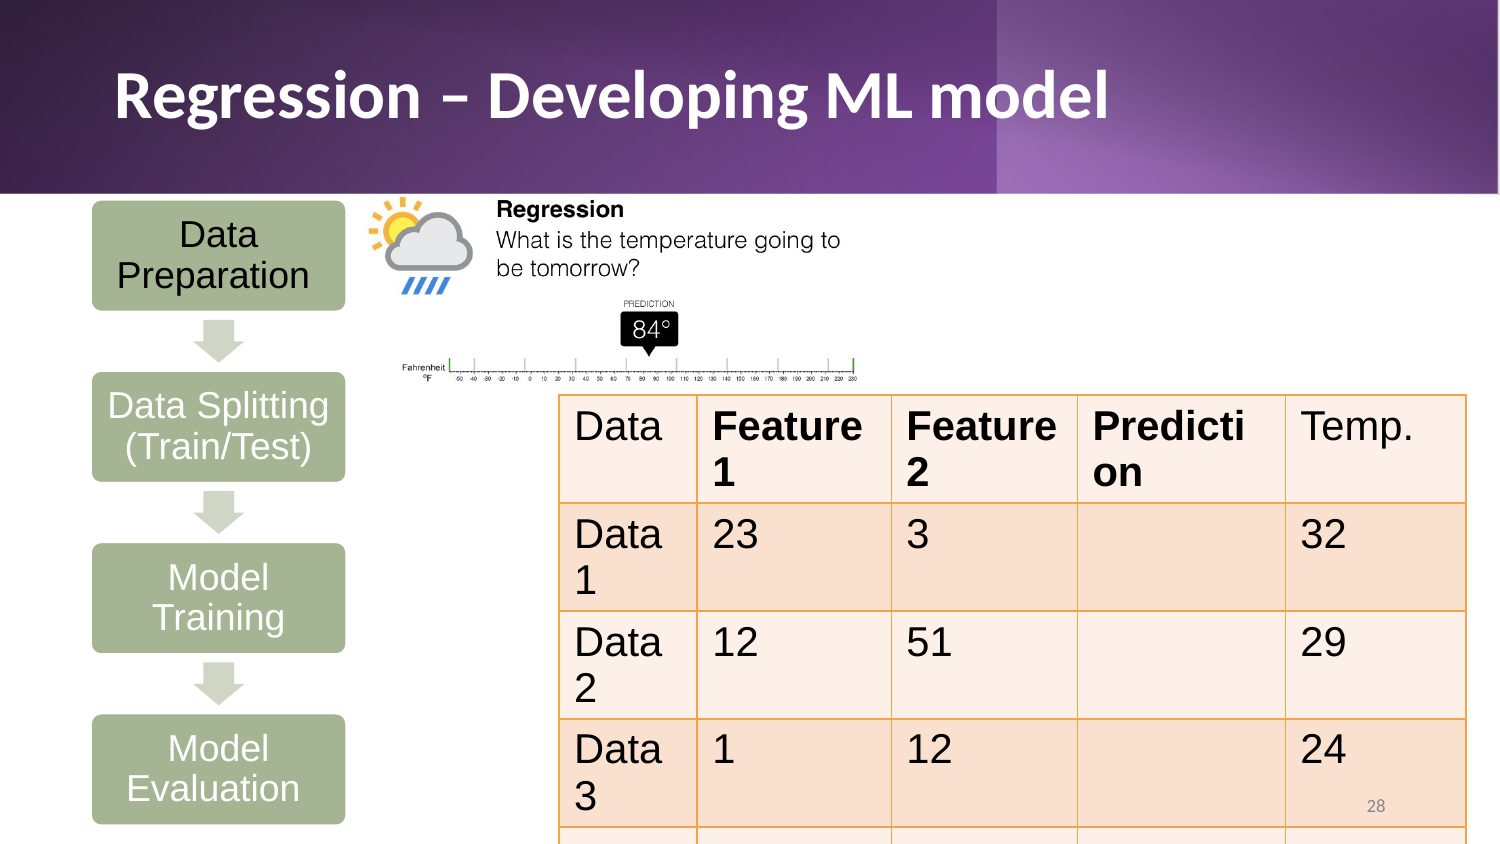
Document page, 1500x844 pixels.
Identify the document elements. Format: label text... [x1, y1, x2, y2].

table_cell 24 [1286, 720, 1465, 826]
table_header Data [560, 413, 696, 502]
slide_number 28 [1059, 782, 1397, 827]
table_cell 51 [892, 612, 1077, 718]
table_cell [1078, 612, 1285, 718]
table_header Feature1 [698, 396, 891, 502]
table_cell [1078, 828, 1285, 844]
table_cell … [698, 828, 891, 844]
table_cell [1078, 504, 1285, 610]
table_header Feature2 [892, 396, 1077, 502]
table_cell 3 [892, 504, 1077, 610]
picture [0, 0, 1500, 405]
table_header Temp. [1286, 396, 1465, 502]
table_cell Data2 [560, 612, 696, 718]
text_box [89, 198, 348, 827]
table_header Prediction [1078, 396, 1285, 502]
table_cell 12 [892, 720, 1077, 826]
table_cell 12 [698, 612, 891, 718]
table_cell Data3 [560, 720, 696, 826]
table_cell 23 [698, 504, 891, 610]
table_cell … [1286, 828, 1465, 844]
table_cell … [560, 828, 696, 844]
table_cell 32 [1286, 504, 1465, 610]
table_cell 29 [1286, 612, 1465, 718]
table_cell Data1 [560, 504, 696, 610]
table_cell [1078, 720, 1285, 782]
table_cell 1 [698, 720, 891, 826]
table_cell … [892, 828, 1077, 844]
